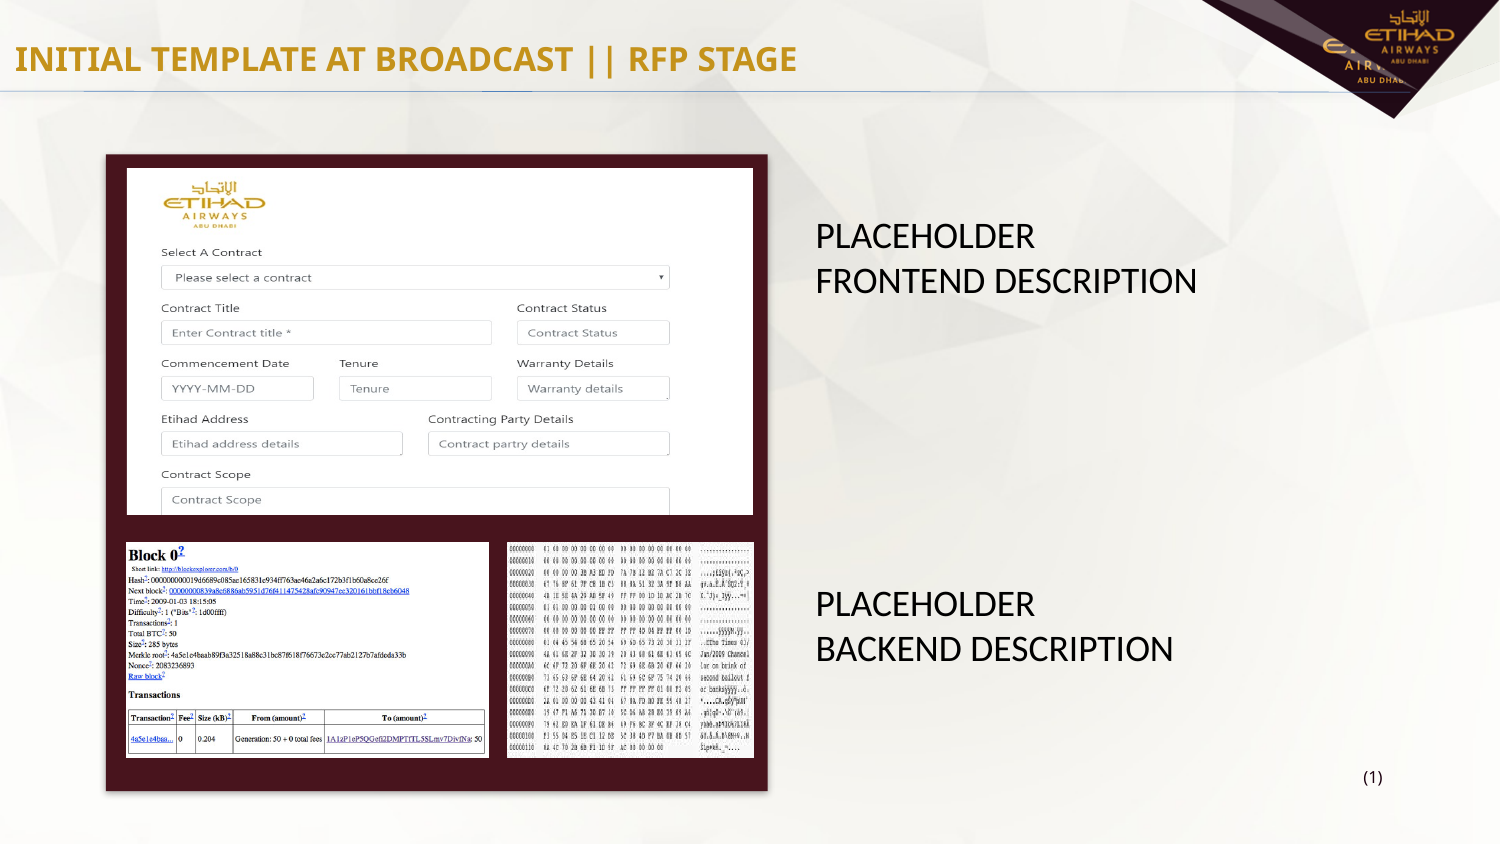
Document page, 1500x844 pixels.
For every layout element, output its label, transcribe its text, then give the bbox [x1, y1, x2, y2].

text_box INITIAL TEMPLATE AT BROADCAST || RFP STAGE [0, 15, 1252, 101]
picture [0, 0, 1500, 844]
text_box [105, 154, 768, 792]
text_box PLACEHOLDER FRONTEND DESCRIPTION [800, 203, 1344, 309]
text_box PLACEHOLDER BACKEND DESCRIPTION [800, 571, 1344, 677]
